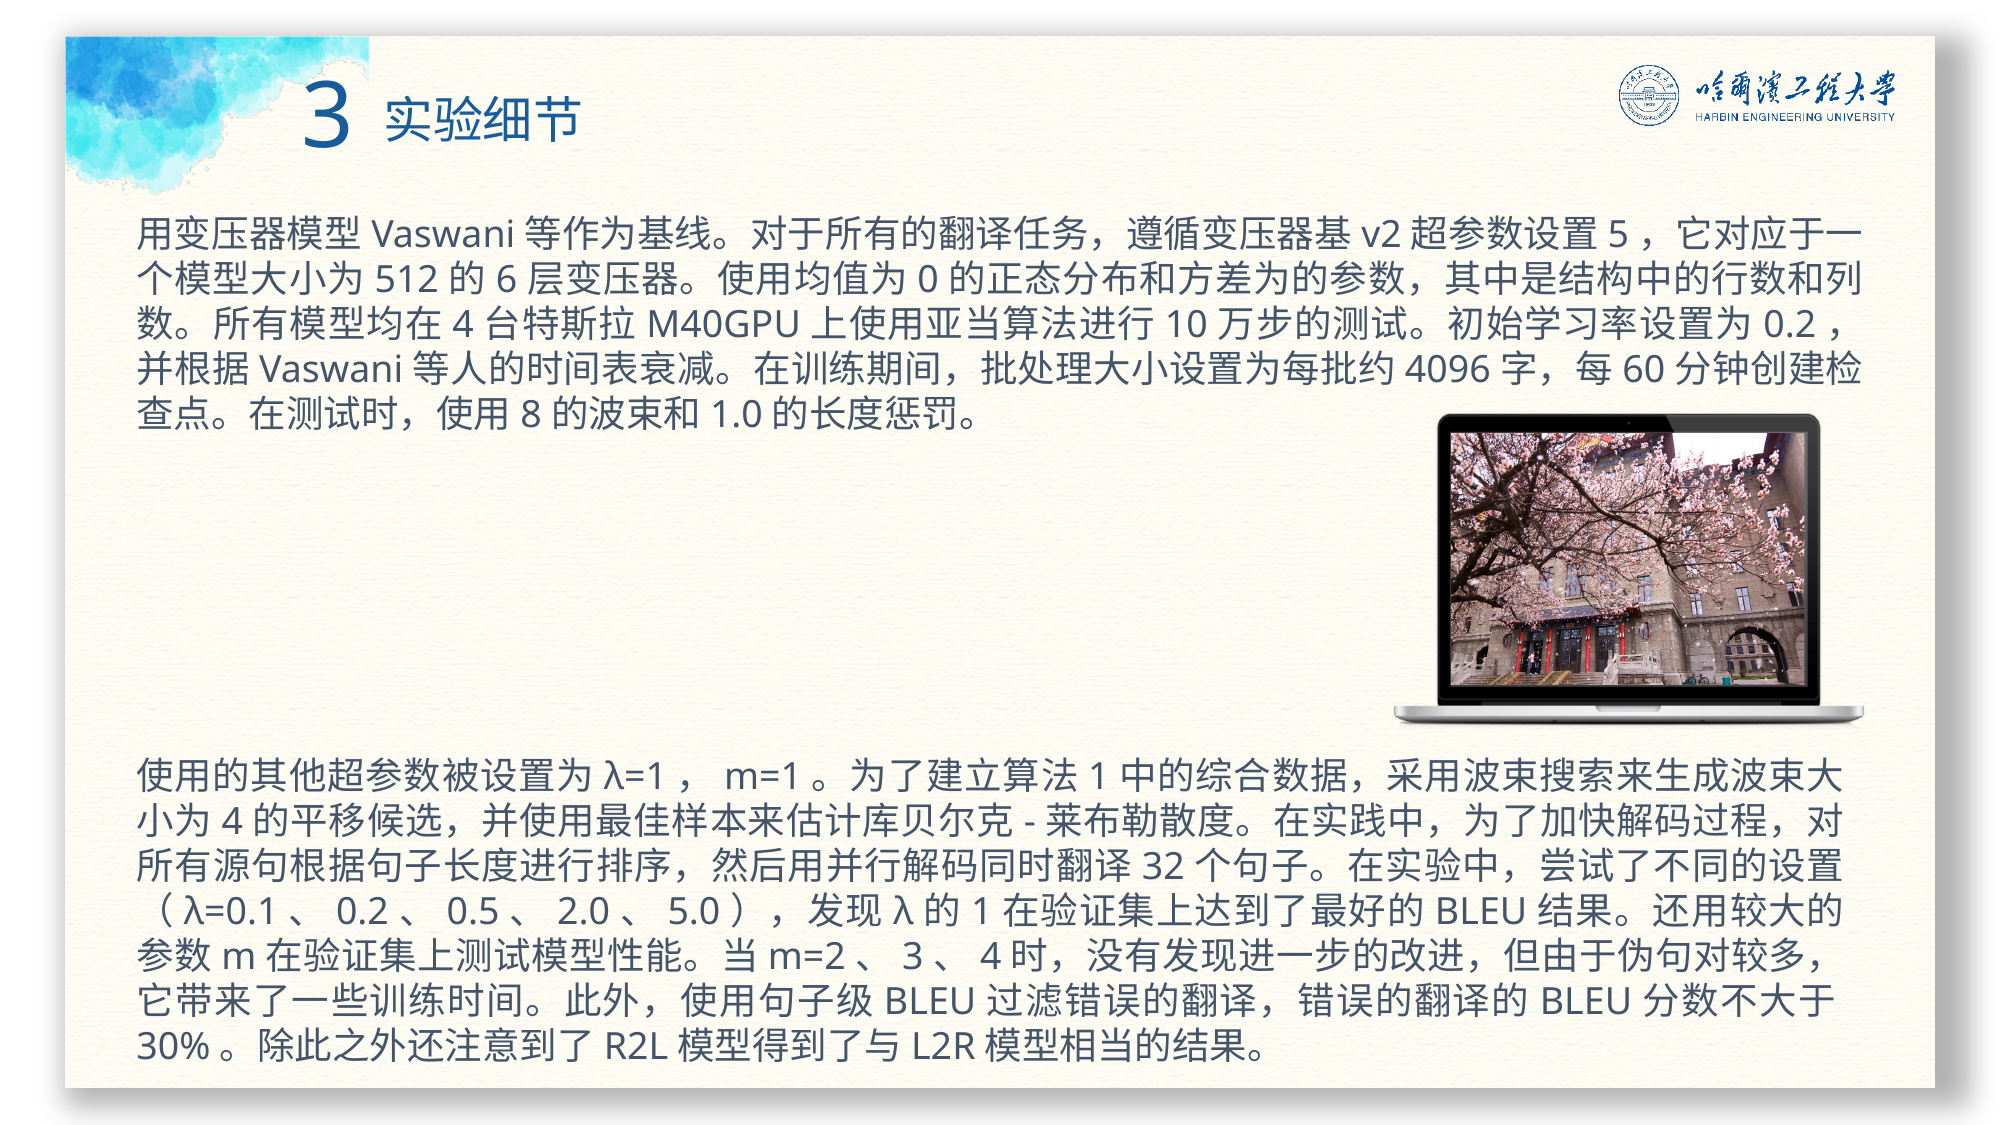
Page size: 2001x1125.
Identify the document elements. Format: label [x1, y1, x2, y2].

text_box [1382, 392, 1879, 745]
picture [65, 36, 1935, 1089]
